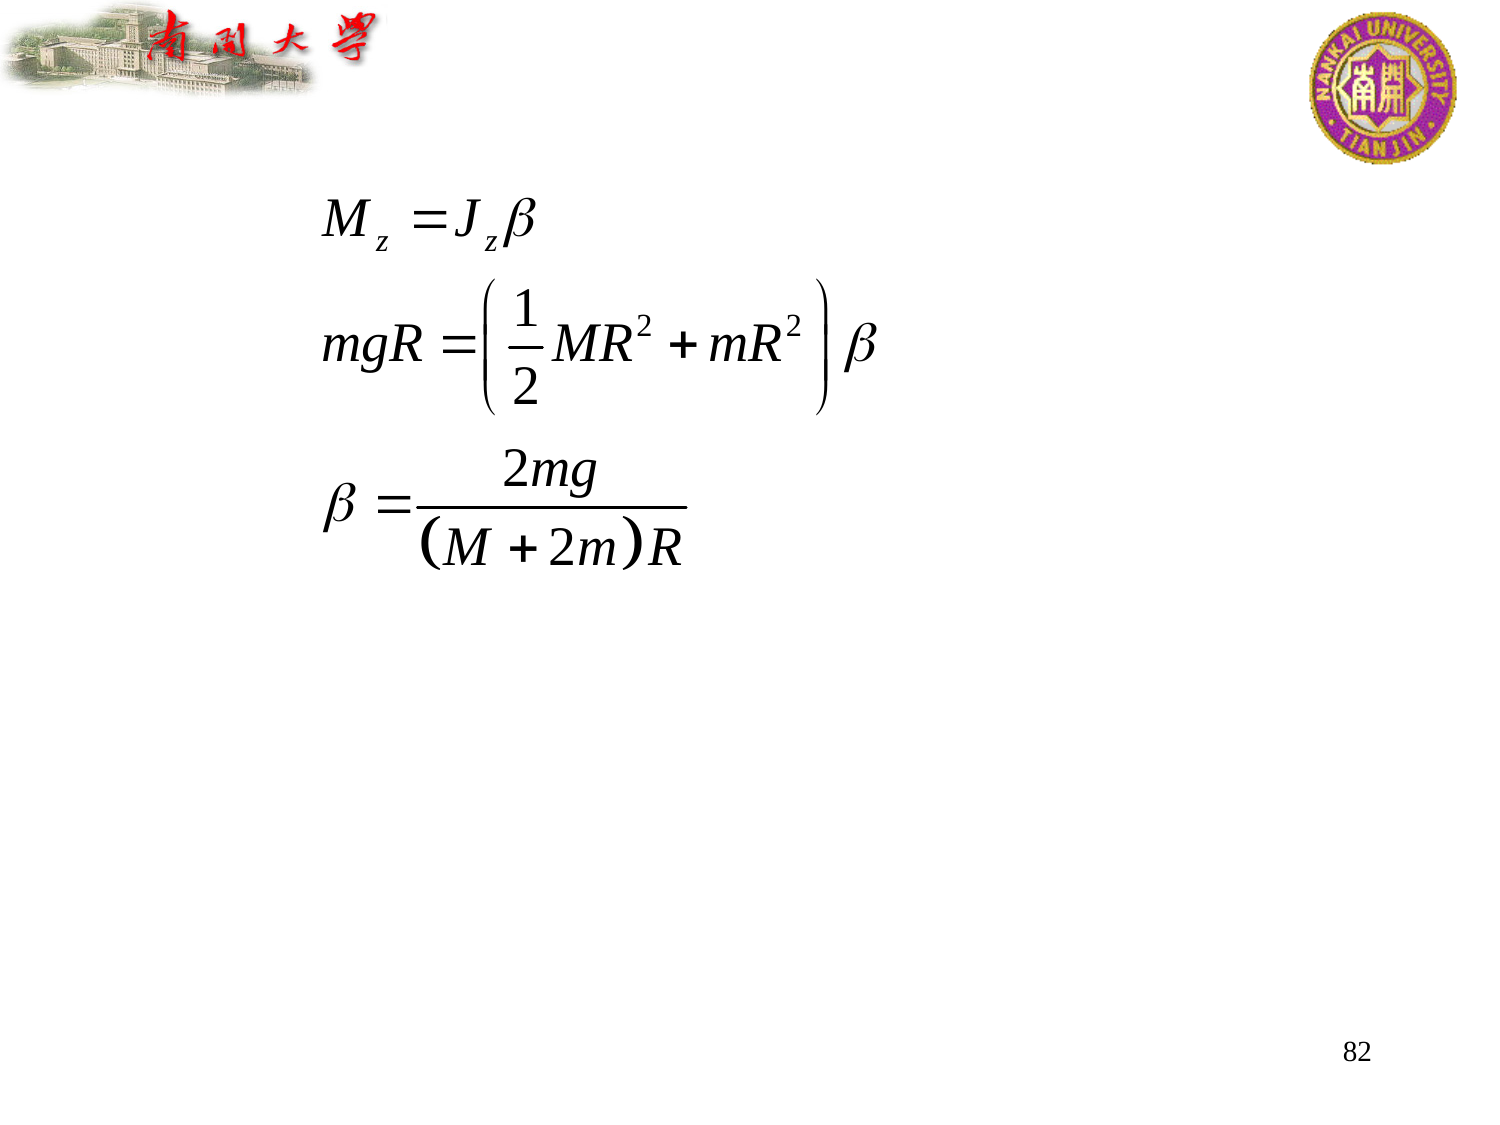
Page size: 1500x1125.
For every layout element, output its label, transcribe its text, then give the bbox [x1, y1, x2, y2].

slide_number 82 [1074, 1024, 1388, 1101]
picture [1262, 0, 1500, 178]
picture [0, 0, 388, 100]
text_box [312, 184, 891, 595]
